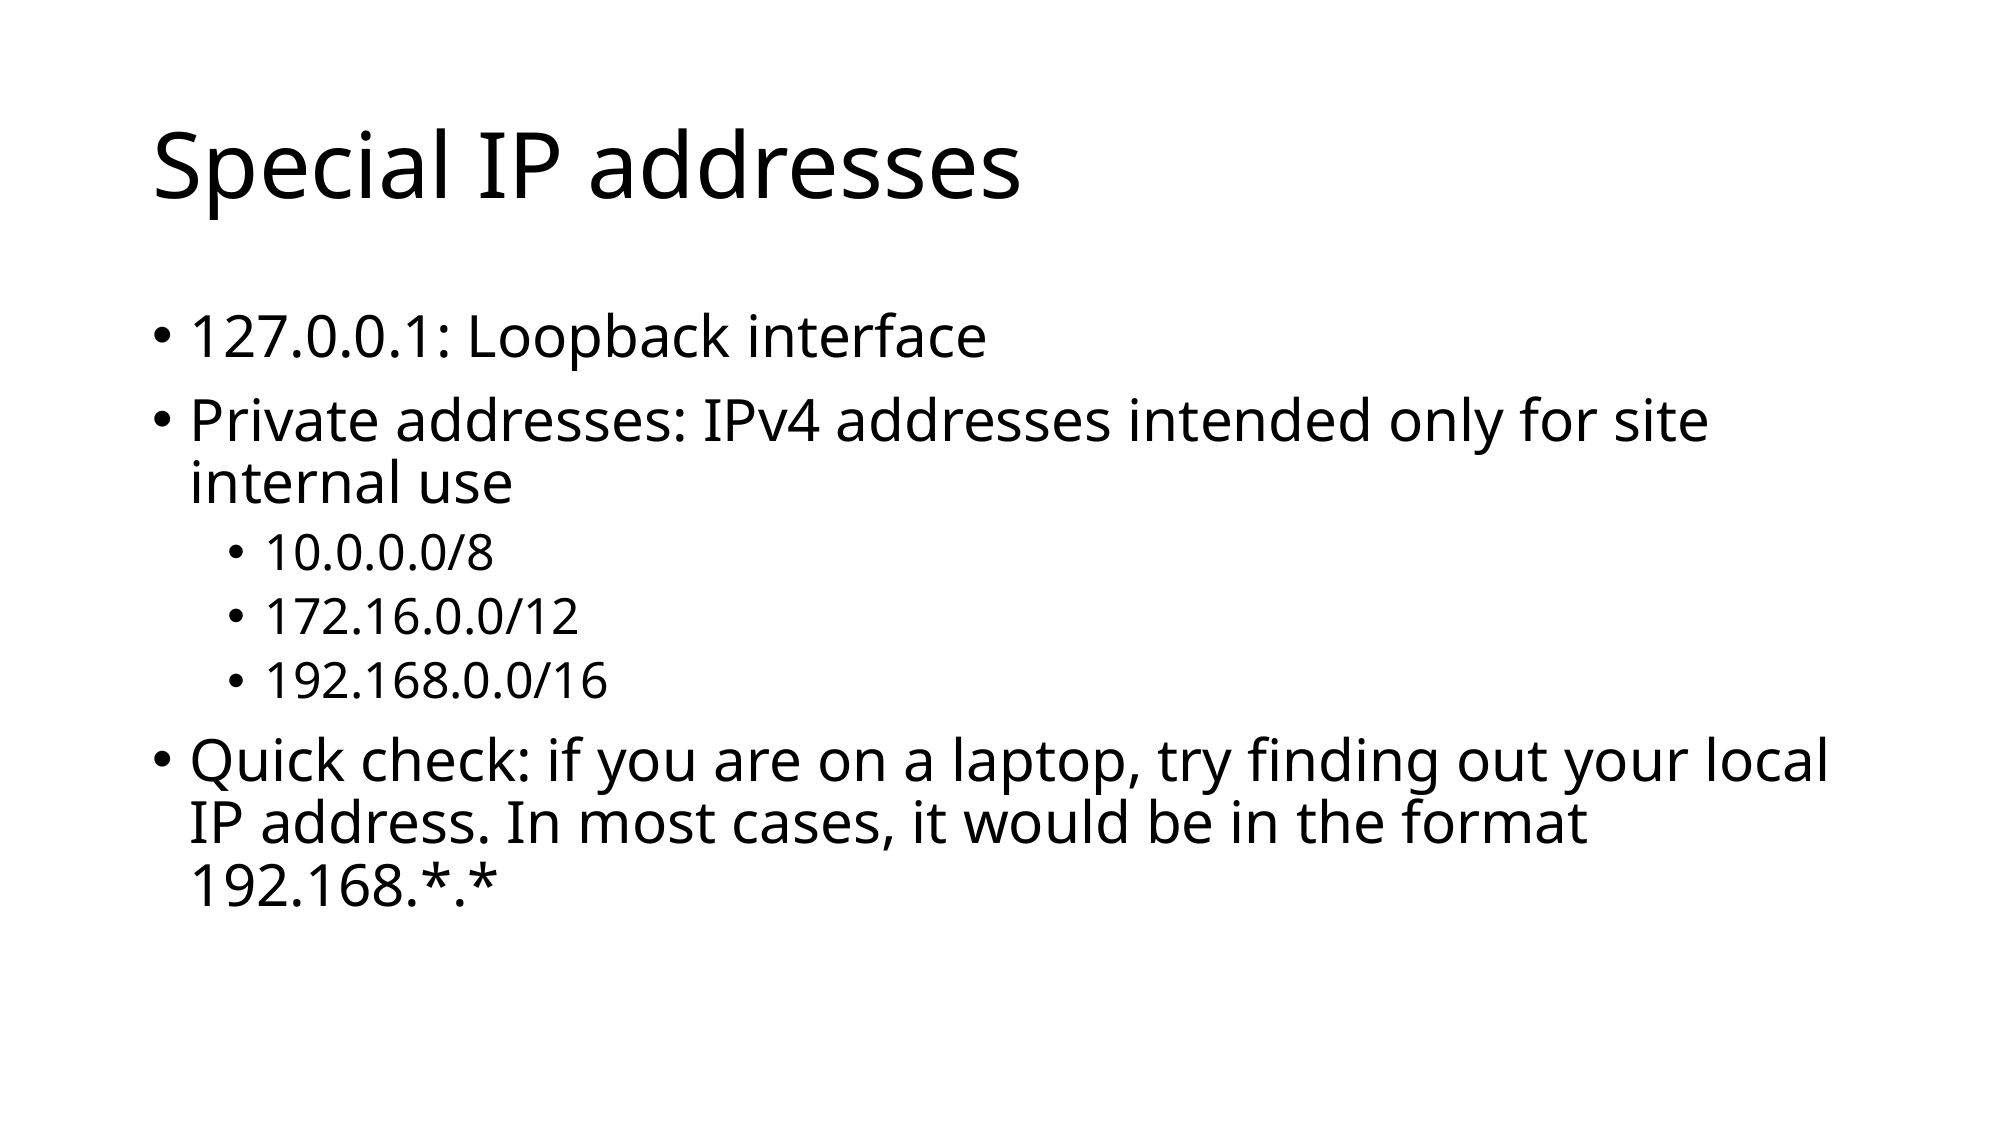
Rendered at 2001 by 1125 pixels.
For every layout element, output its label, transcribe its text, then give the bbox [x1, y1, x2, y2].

list 127.0.0.1: Loopback interface Private addresses: IPv4 addresses intended only for site internal use 10.0.0.0/8 172.16.0.0/12 192.168.0.0/16 Quick check: if you are on a laptop, try finding out your local IP address. In most cases, it would be in the format 192.168.*.* [137, 299, 1863, 1014]
title Special IP addresses [137, 59, 1863, 278]
